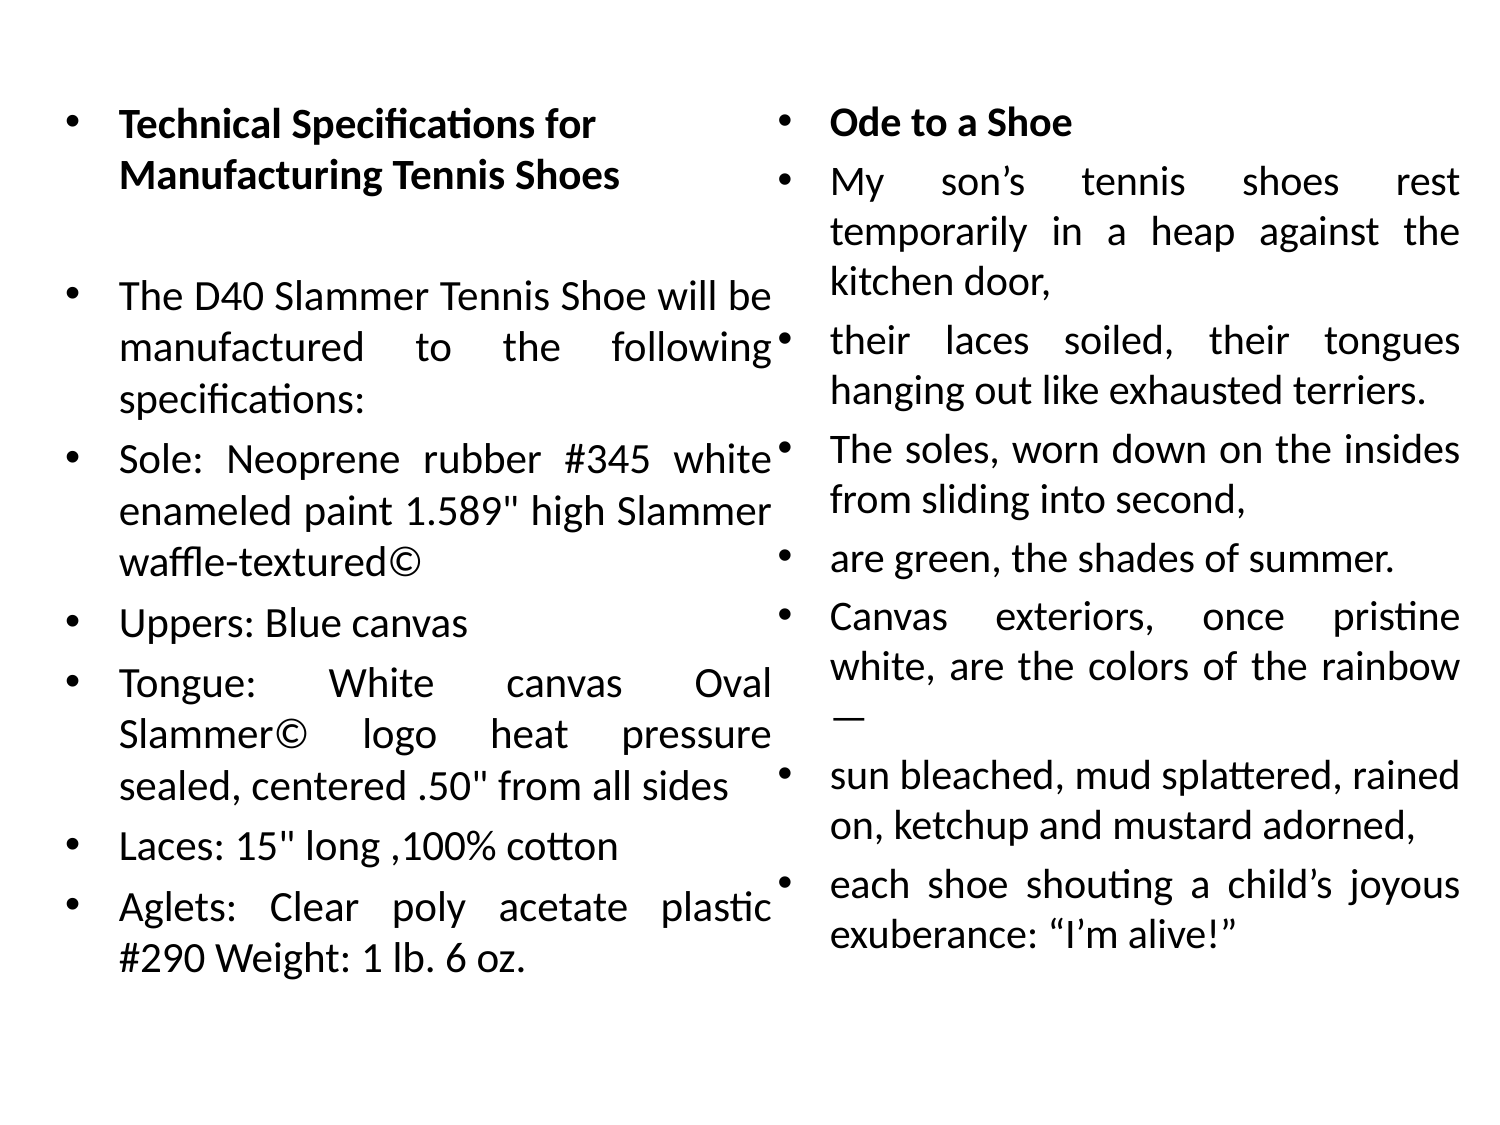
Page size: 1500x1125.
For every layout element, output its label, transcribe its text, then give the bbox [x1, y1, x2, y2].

list Technical Specifications for Manufacturing Tennis Shoes The D40 Slammer Tennis Shoe will be manufactured to the following specifications: Sole: Neoprene rubber #345 white enameled paint 1.589" high Slammer waffle-textured© Uppers: Blue canvas Tongue: White canvas Oval Slammer© logo heat pressure sealed, centered .50" from all sides Laces: 15" long ,100% cotton Aglets: Clear poly acetate plastic #290 Weight: 1 lb. 6 oz. [50, 87, 762, 1005]
list Ode to a Shoe My son’s tennis shoes rest temporarily in a heap against the kitchen door, their laces soiled, their tongues hanging out like exhausted terriers. The soles, worn down on the insides from sliding into second, are green, the shades of summer. Canvas exteriors, once pristine white, are the colors of the rainbow— sun bleached, mud splattered, rained on, ketchup and mustard adorned, each shoe shouting a child’s joyous exuberance: “I’m alive!” [762, 87, 1475, 1005]
